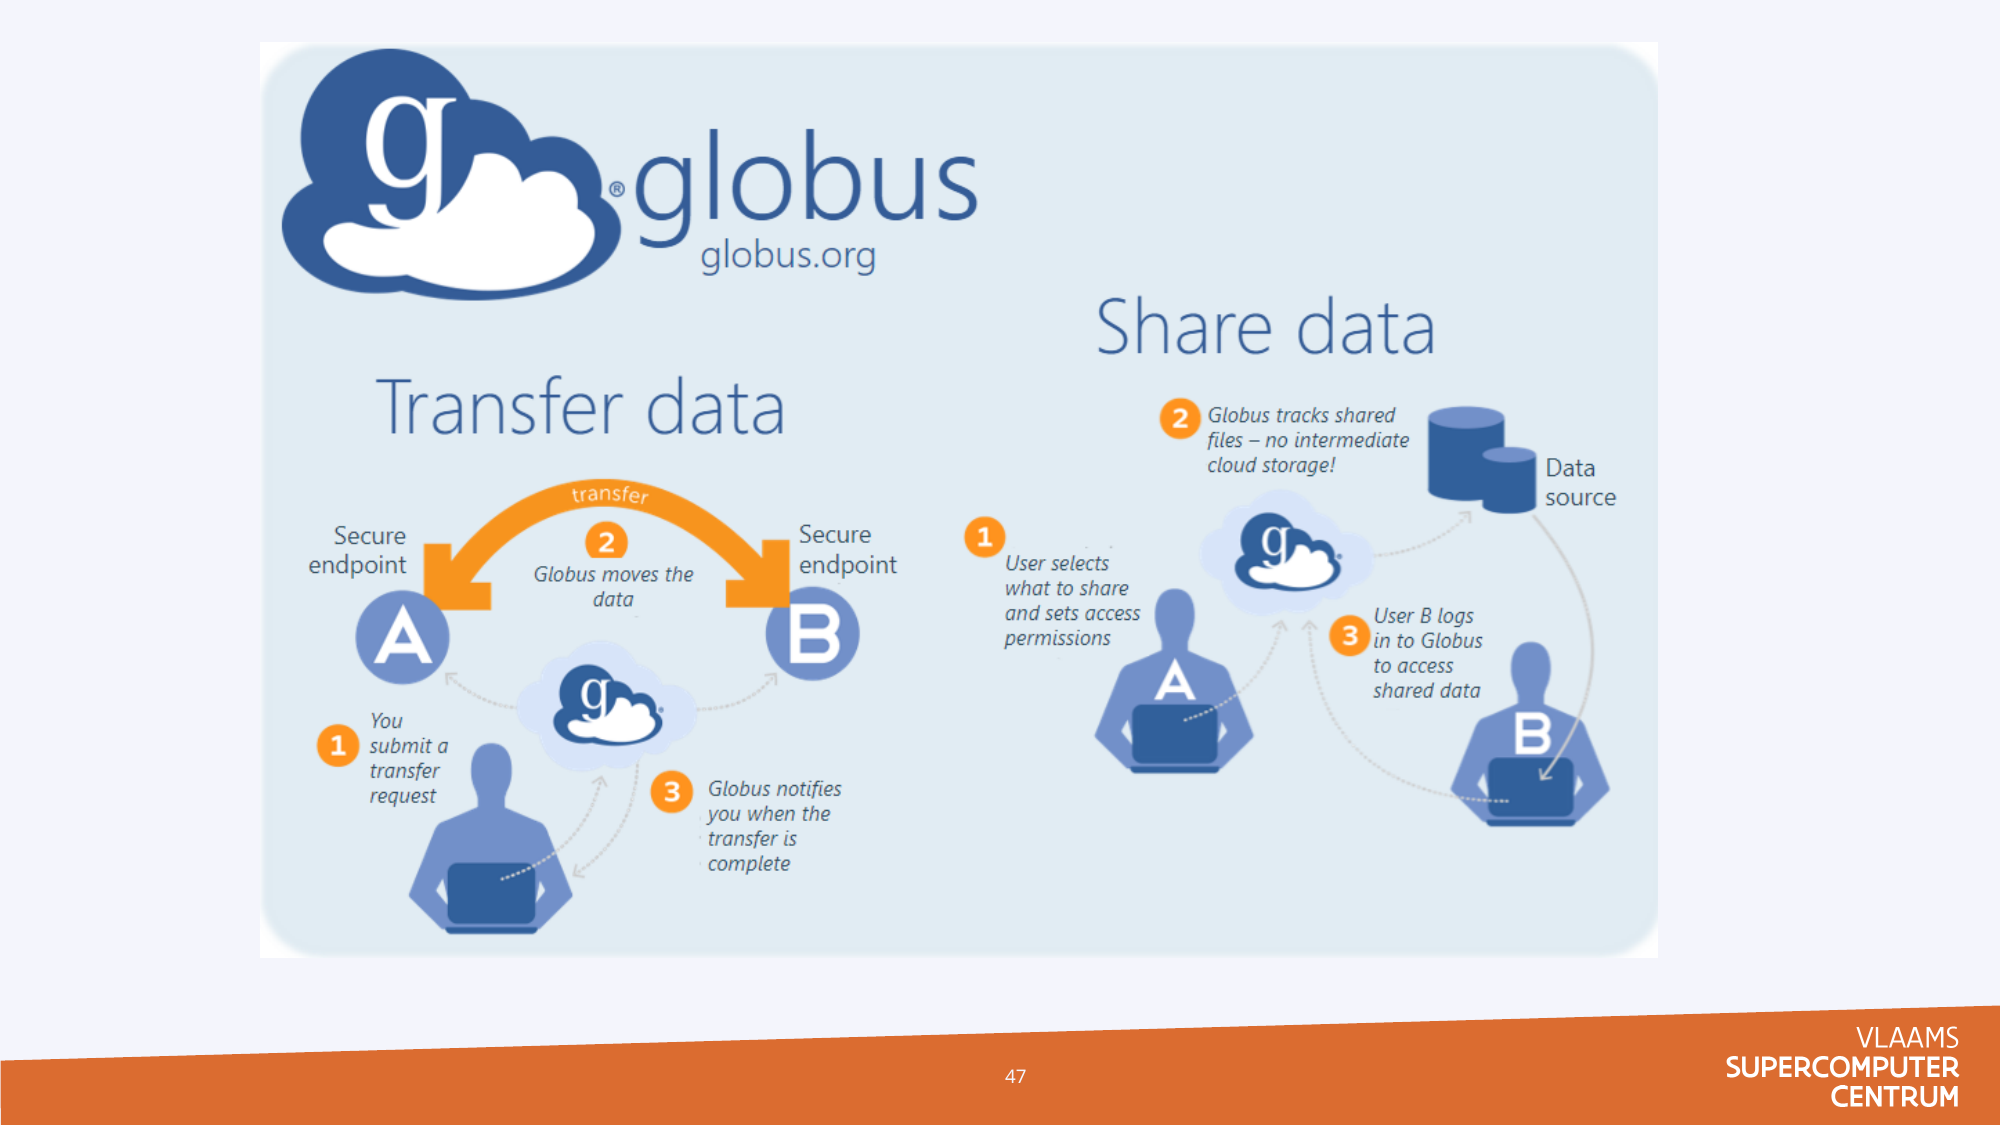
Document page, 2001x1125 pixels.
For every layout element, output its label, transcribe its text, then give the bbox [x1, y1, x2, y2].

picture [260, 42, 1658, 958]
picture [1725, 1021, 1960, 1117]
text_box 47 [958, 1047, 1042, 1108]
